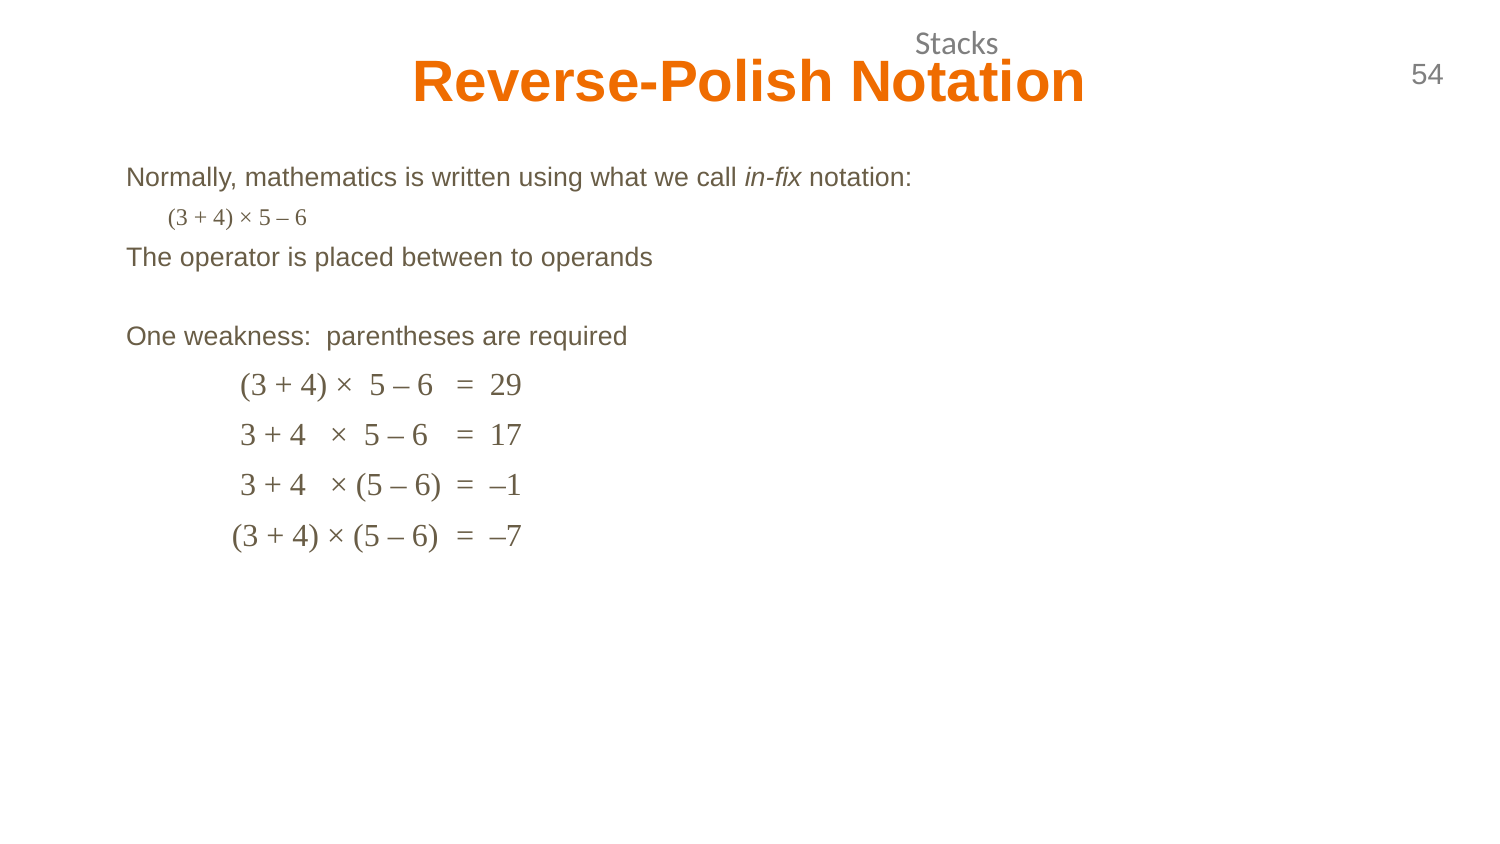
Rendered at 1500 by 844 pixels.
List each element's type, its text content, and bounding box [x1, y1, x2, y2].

list Normally, mathematics is written using what we call in-fix notation: (3 + 4) × 5 – 6 The operator is placed between to operands One weakness: parentheses are required (3 + 4) × 5 – 6 = 29 3 + 4 × 5 – 6 = 17 3 + 4 × (5 – 6) = –1 (3 + 4) × (5 – 6) = –7 [75, 147, 1425, 566]
title Reverse-Polish Notation [75, 25, 1425, 131]
